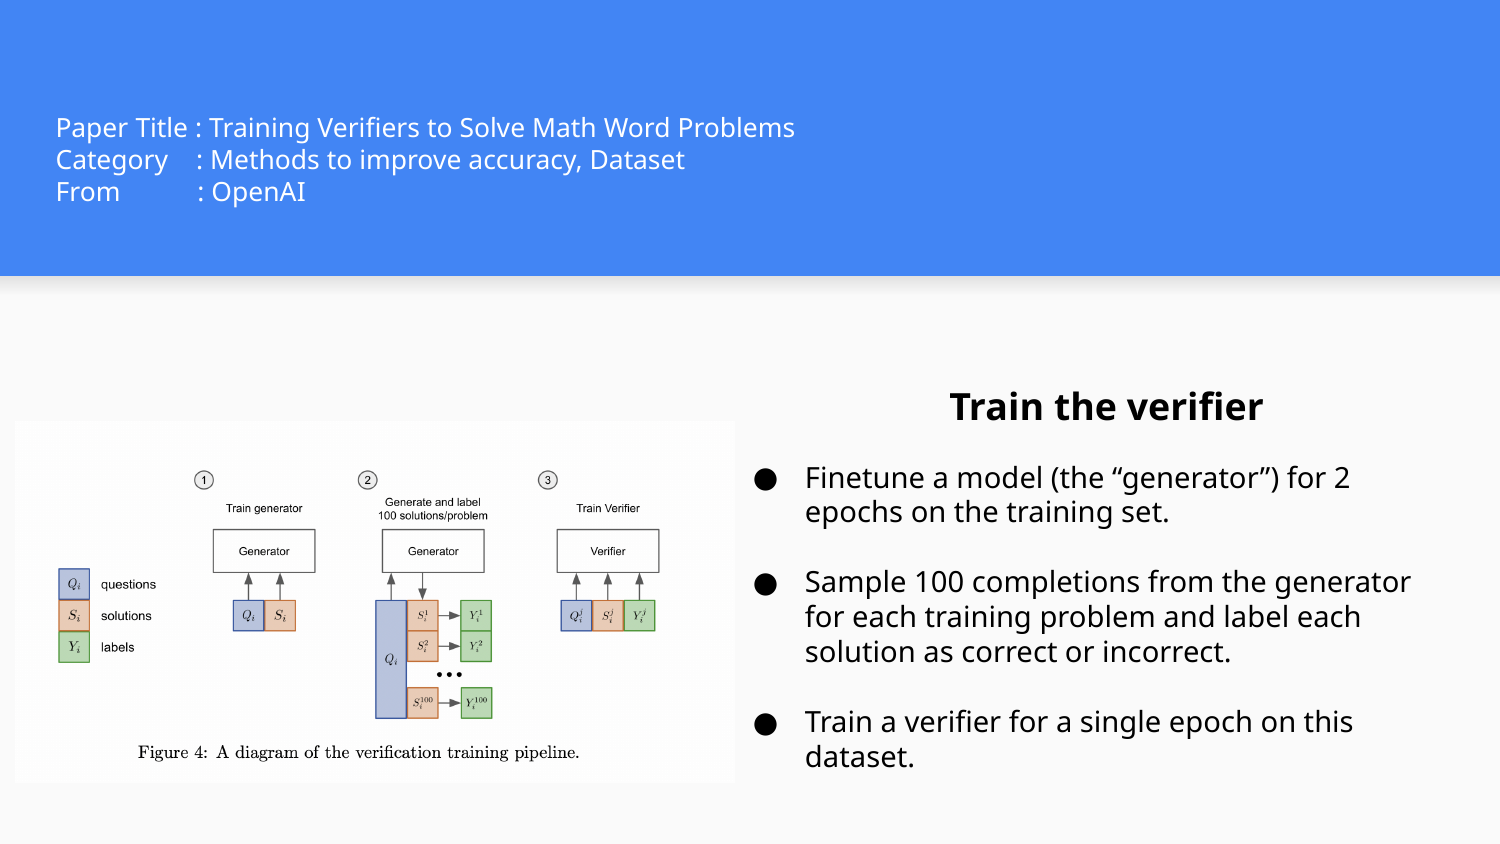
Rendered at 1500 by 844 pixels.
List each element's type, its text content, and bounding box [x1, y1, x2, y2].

title Paper Title : Training Verifiers to Solve Math Word Problems Category : Methods to improve accuracy, Dataset From : OpenAI [40, 95, 1390, 222]
text_box Train the verifier [924, 368, 1350, 444]
picture [15, 421, 735, 784]
text_box Finetune a model (the “generator”) for 2 epochs on the training set. Sample 100 completions from the generator for each training problem and label each solution as correct or incorrect. Train a verifier for a single epoch on this dataset. [736, 443, 1465, 789]
